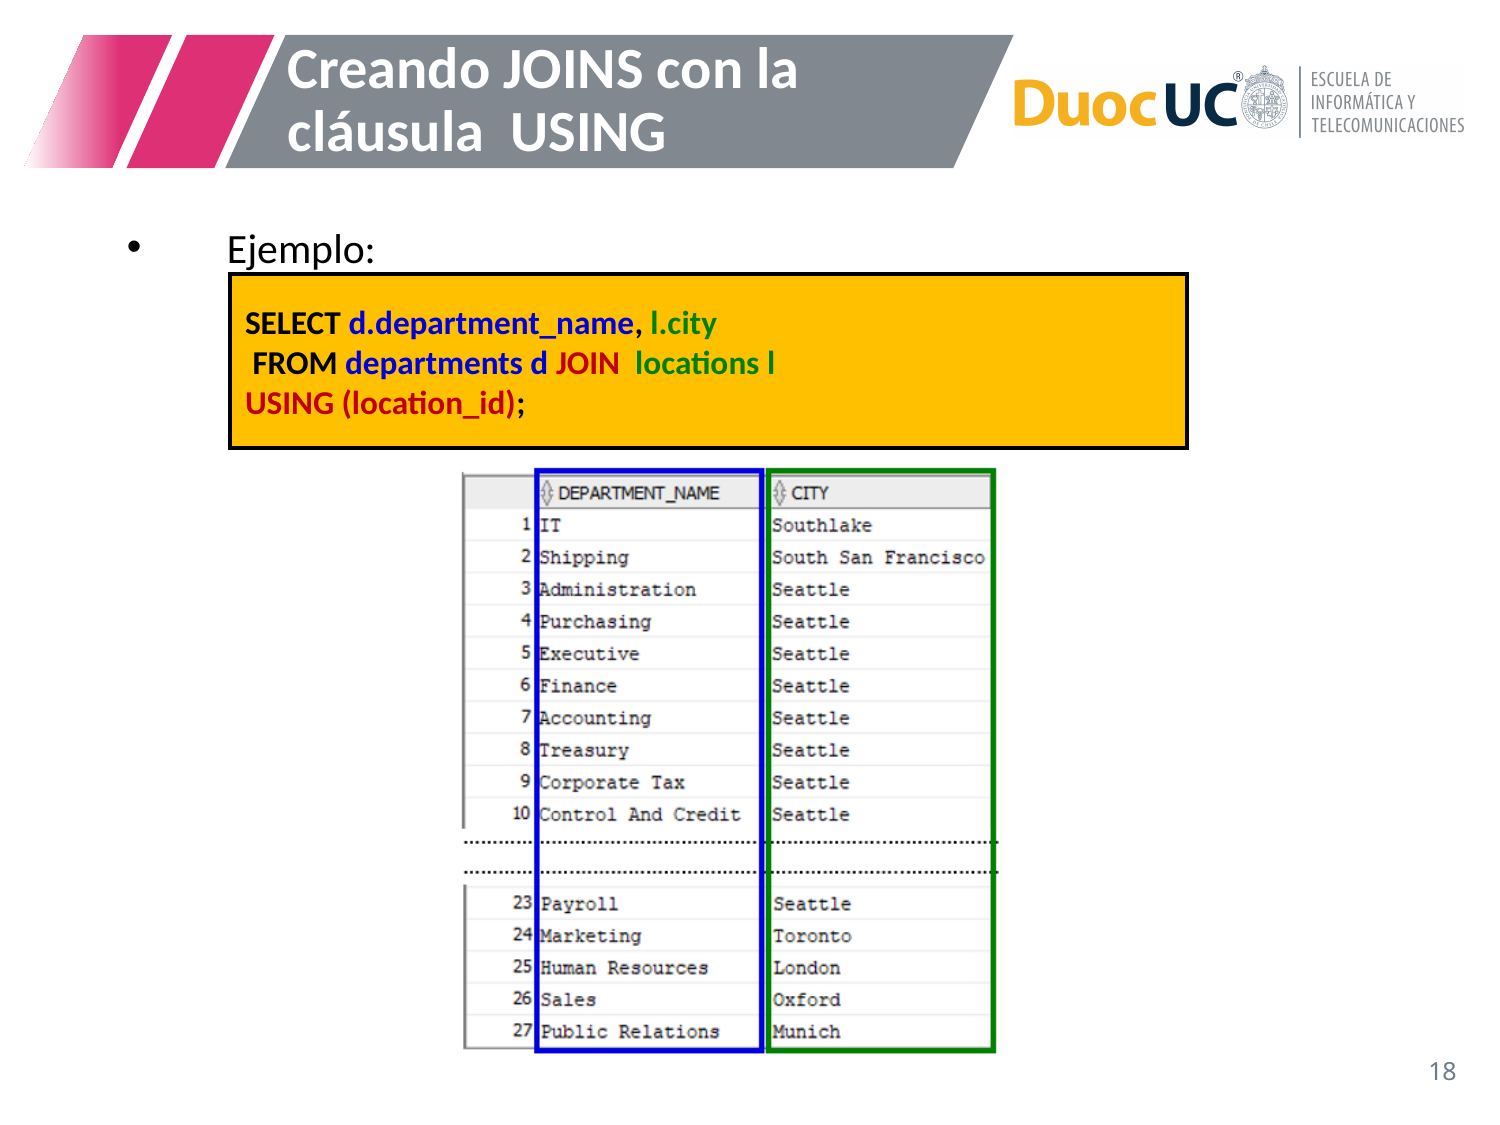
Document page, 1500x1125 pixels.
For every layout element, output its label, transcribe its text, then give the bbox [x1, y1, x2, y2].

title Creando JOINS con la cláusula USING [272, 34, 1042, 169]
picture [458, 460, 999, 1059]
text_box SELECT d.department_name, l.city FROM departments d JOIN locations l USING (location_id); [230, 273, 1187, 449]
picture [1042, 63, 1465, 140]
text_box Ejemplo: [112, 223, 1400, 291]
